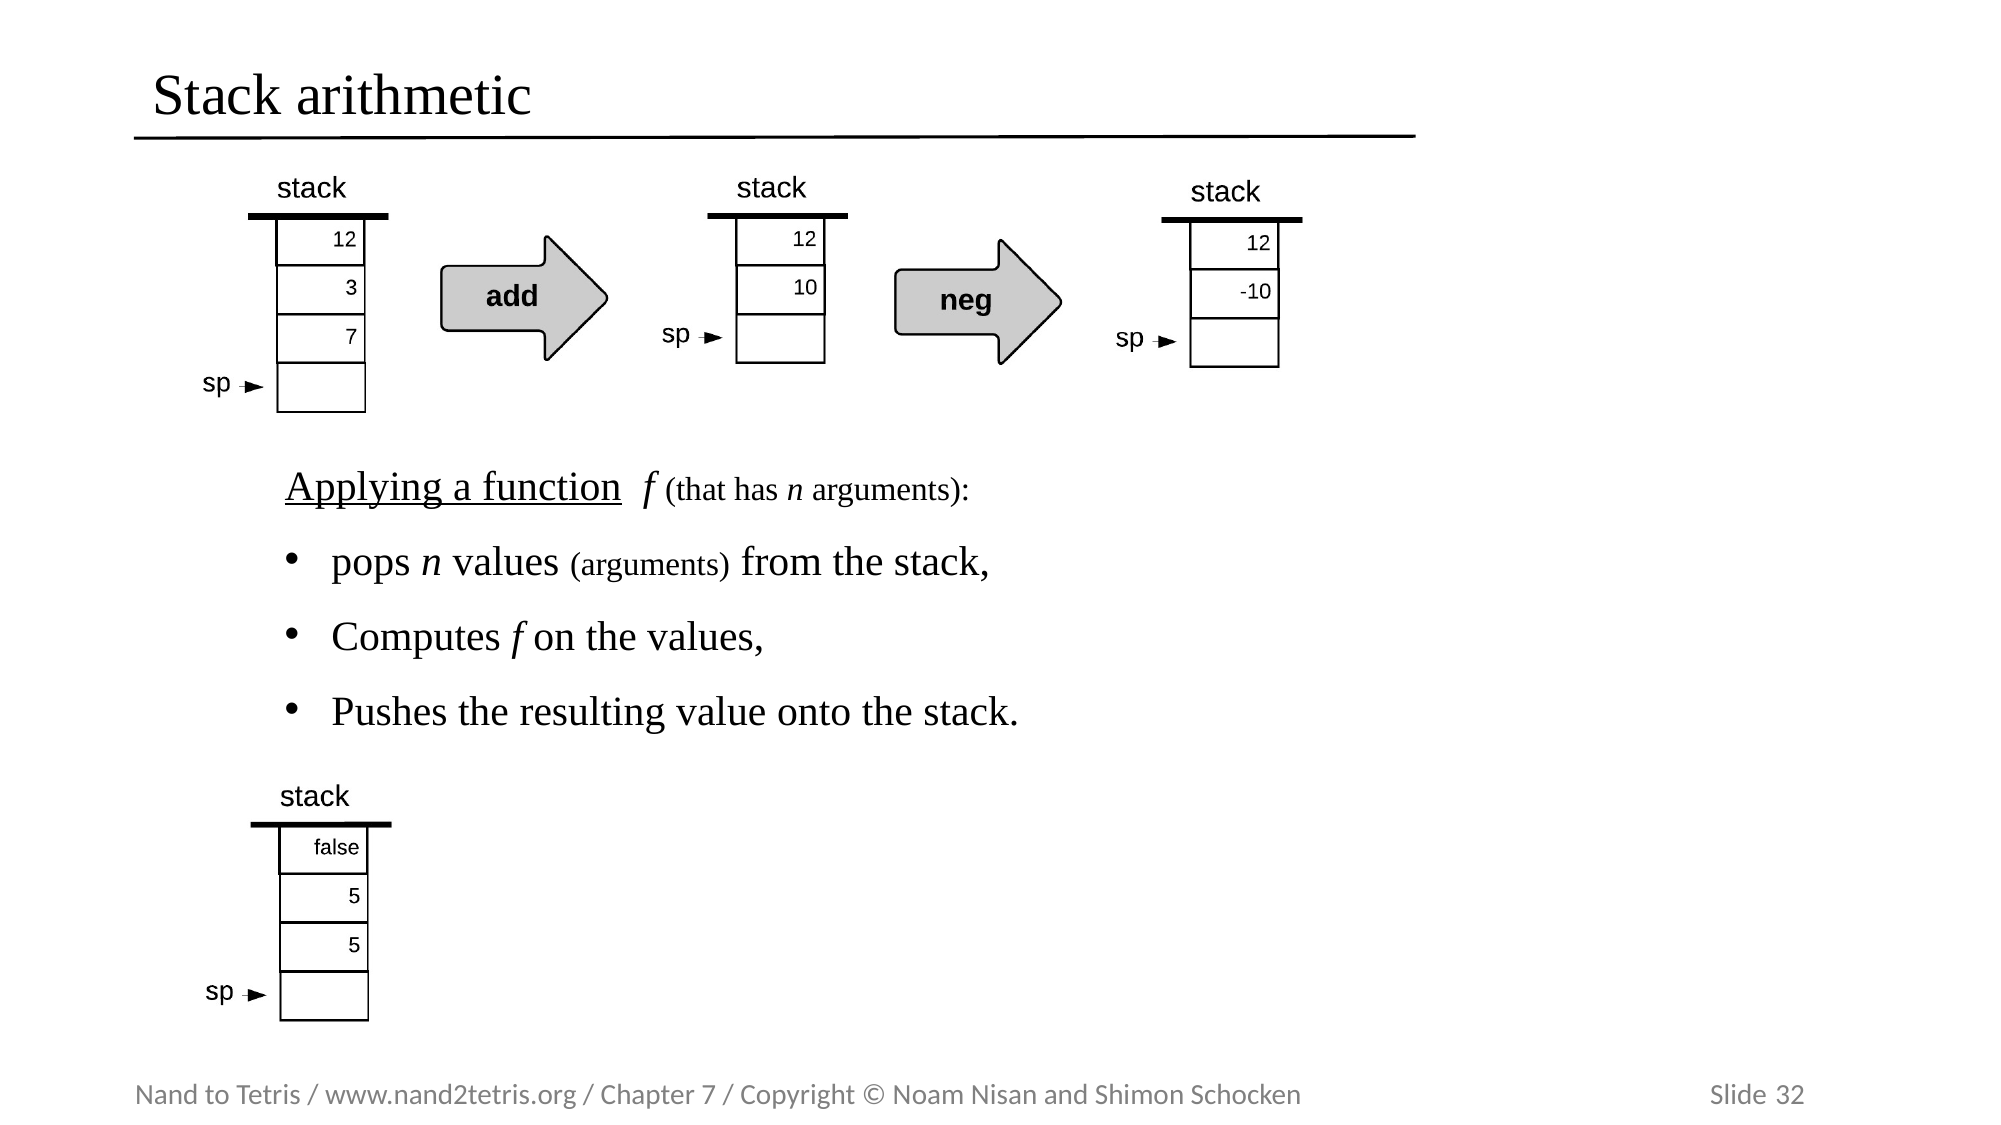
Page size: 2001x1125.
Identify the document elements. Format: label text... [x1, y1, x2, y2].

picture [175, 766, 426, 1042]
picture [172, 161, 1322, 448]
text_box Applying a function f (that has n arguments): pops n values (arguments) from the stack, Computes f on the values, Pushes the resulting value onto the stack. [269, 451, 1267, 804]
title Stack arithmetic [137, 48, 1417, 144]
